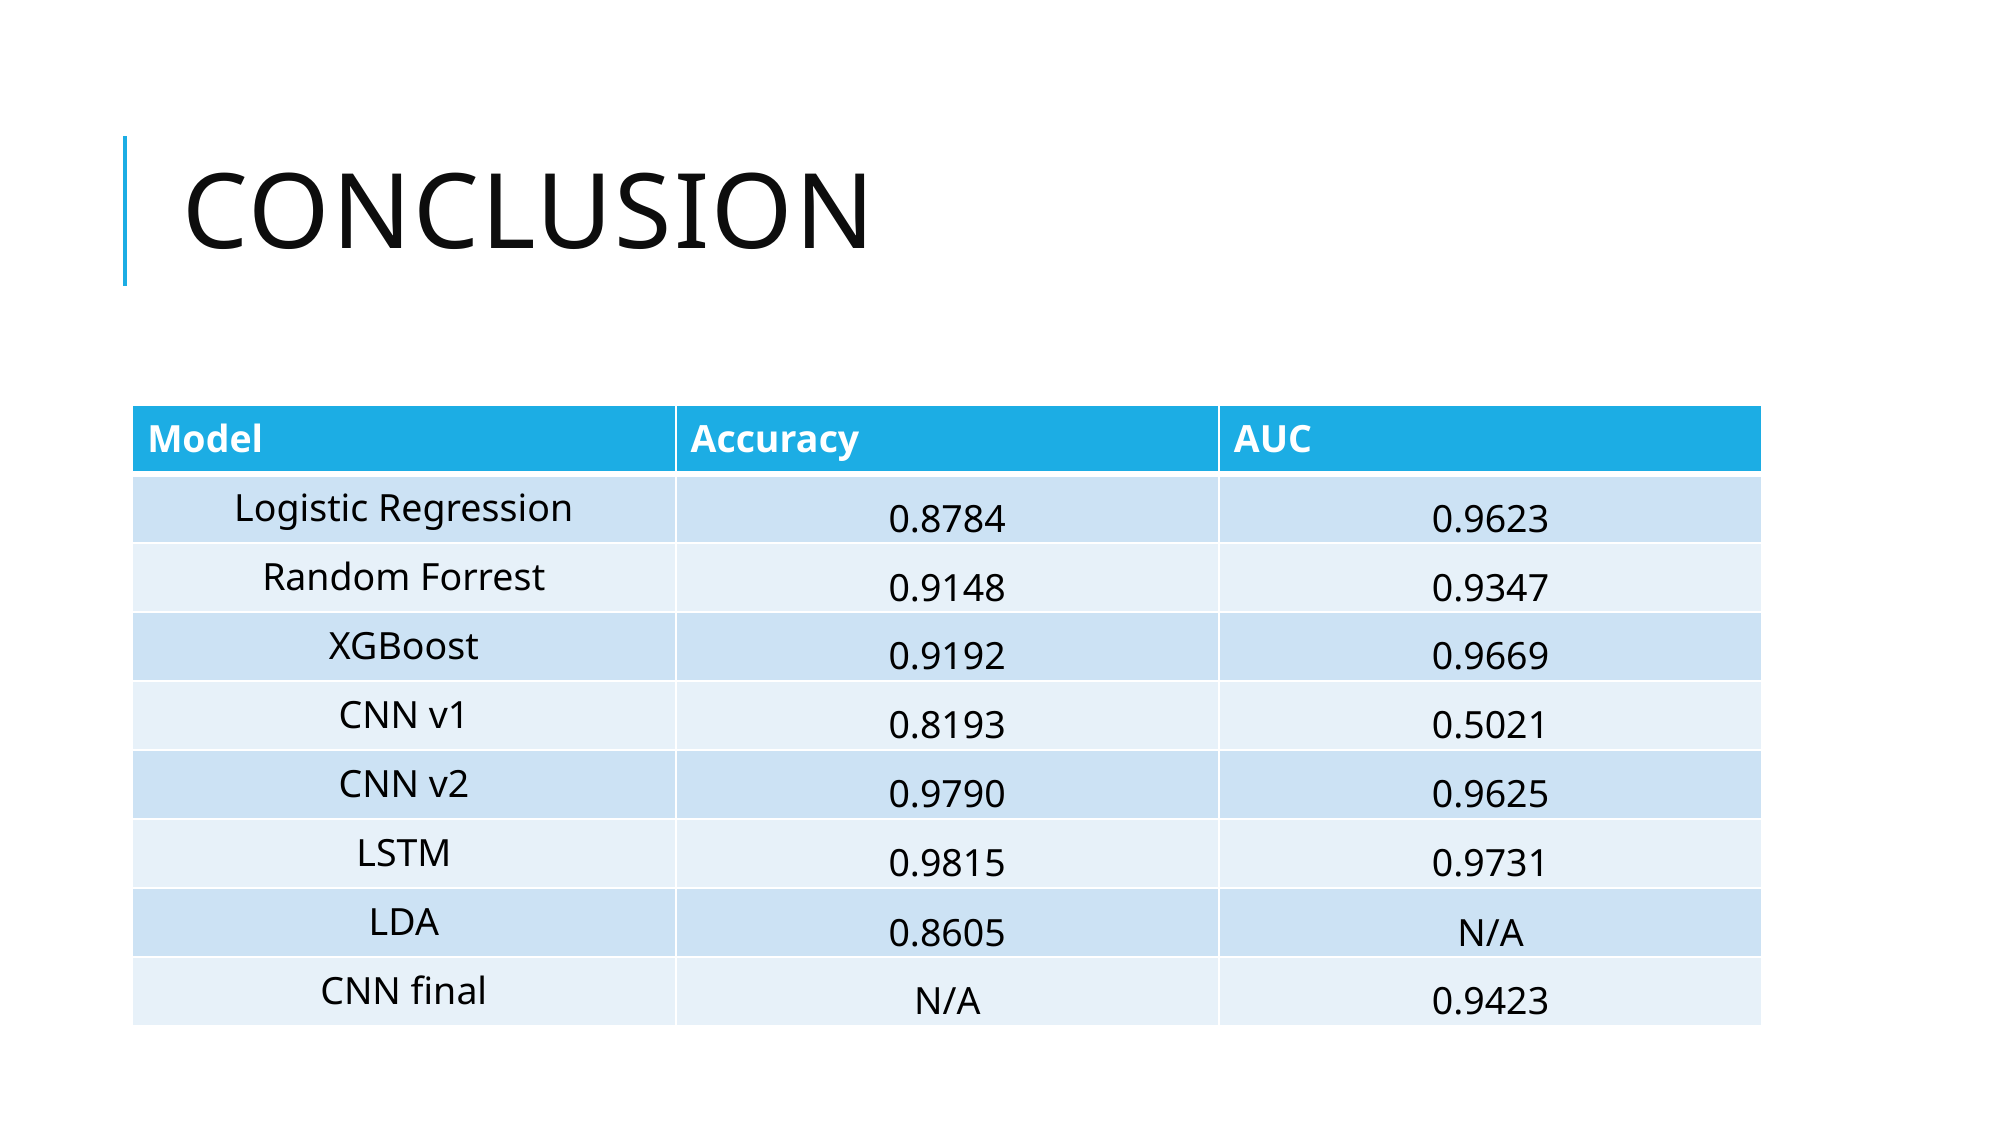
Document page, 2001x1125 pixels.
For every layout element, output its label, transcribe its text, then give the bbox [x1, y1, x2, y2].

table_cell 0.9815 [677, 820, 1218, 887]
table_cell CNN v1 [133, 682, 675, 749]
table_cell 0.8193 [677, 682, 1218, 749]
table_cell 0.9347 [1220, 544, 1761, 611]
table_cell 0.9623 [1220, 477, 1761, 542]
table_header AUC [1220, 406, 1761, 471]
table_cell XGBoost [133, 613, 675, 680]
table_cell 0.9192 [677, 613, 1218, 680]
table_cell N/A [677, 958, 1218, 1025]
table_cell 0.9625 [1220, 751, 1761, 818]
table_cell LSTM [133, 820, 675, 887]
table_cell CNN v2 [133, 751, 675, 818]
table_cell 0.9669 [1220, 613, 1761, 680]
table_cell LDA [133, 889, 675, 956]
table_header Accuracy [677, 406, 1218, 471]
table_cell Logistic Regression [133, 477, 675, 542]
table_cell N/A [1220, 889, 1761, 956]
title Conclusion [168, 96, 1763, 342]
table_cell CNN final [133, 958, 675, 1025]
table_cell 0.8784 [677, 477, 1218, 542]
table_cell 0.9731 [1220, 820, 1761, 887]
table_cell Random Forrest [133, 544, 675, 611]
table_header Model [133, 406, 675, 471]
table_cell 0.8605 [677, 889, 1218, 956]
table_cell 0.5021 [1220, 682, 1761, 749]
table_cell 0.9148 [677, 544, 1218, 611]
table_cell 0.9790 [677, 751, 1218, 818]
table_cell 0.9423 [1220, 958, 1761, 1025]
